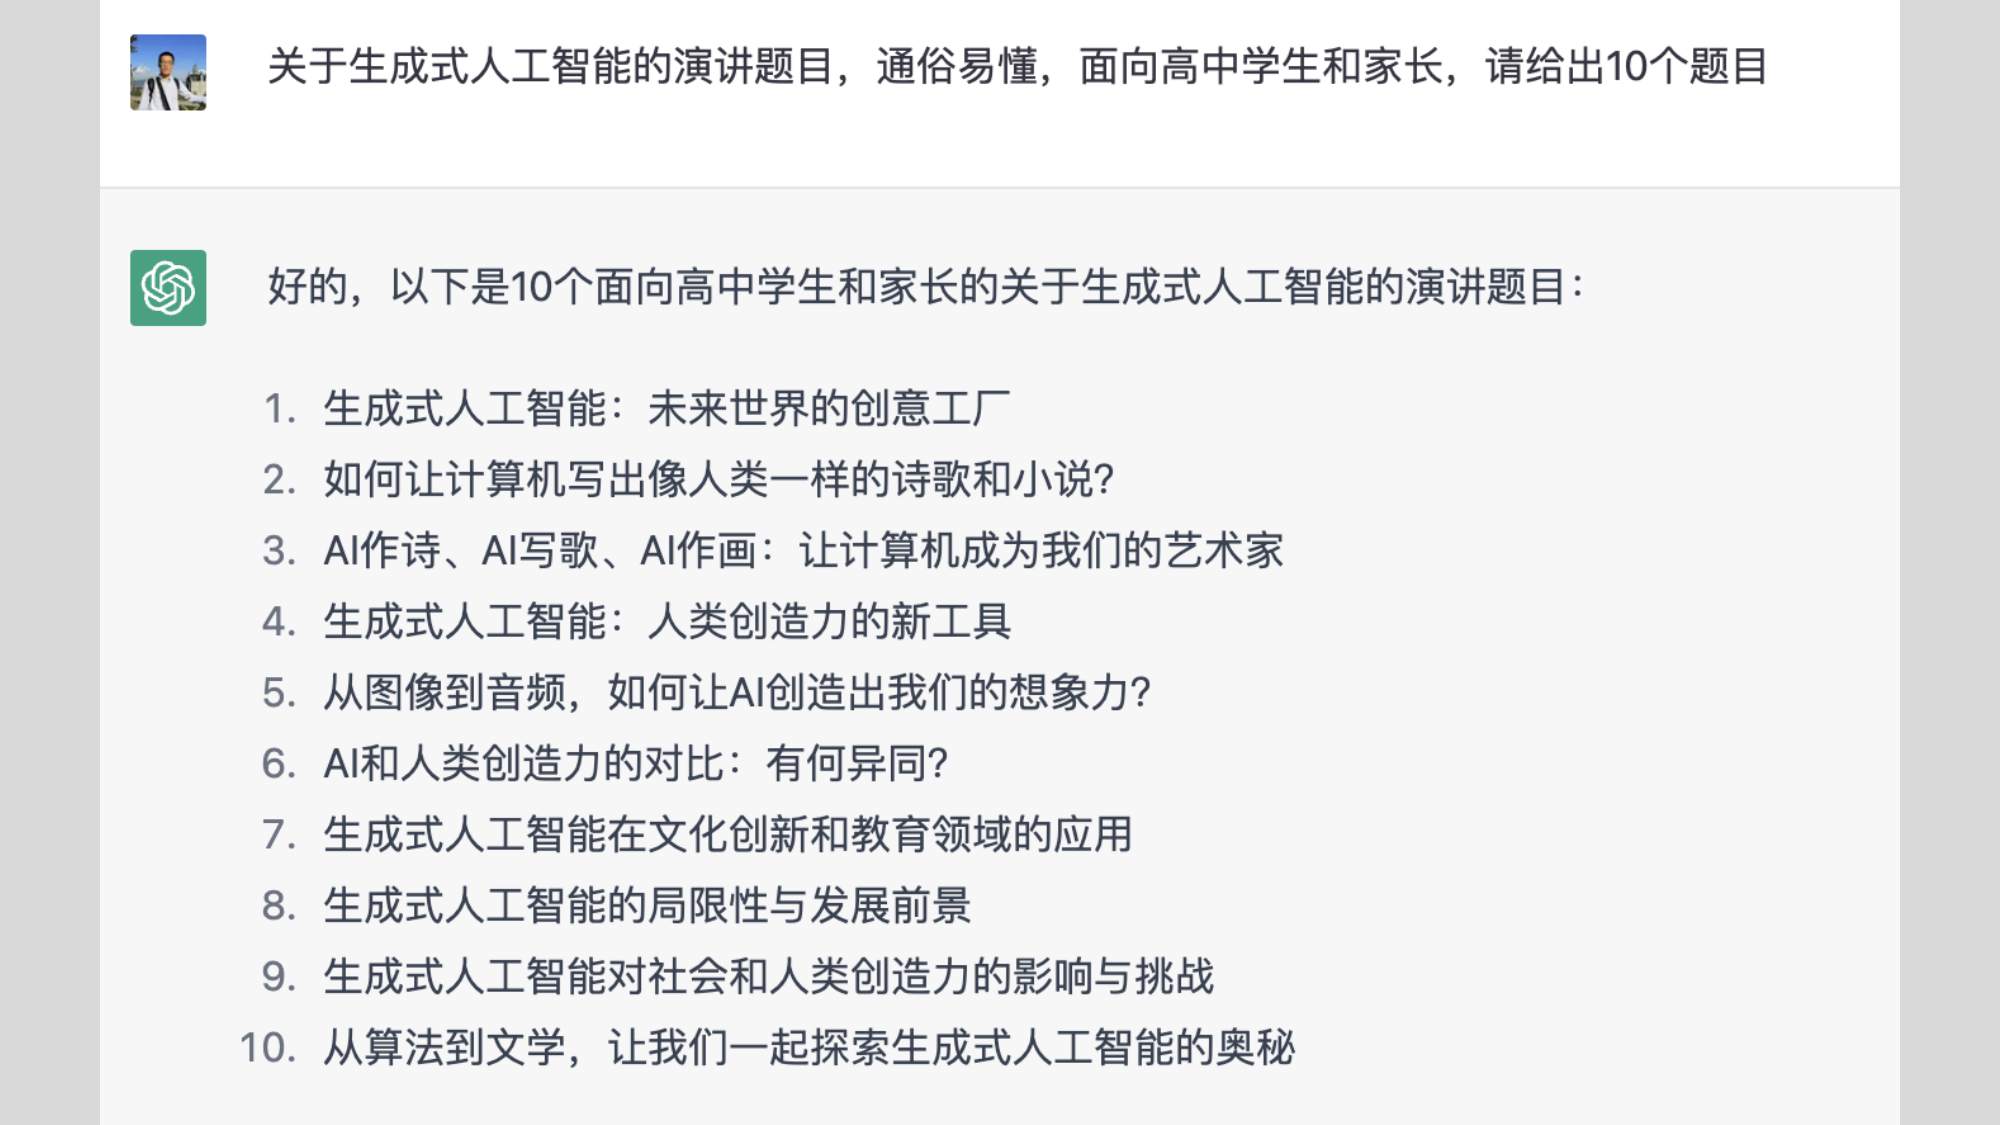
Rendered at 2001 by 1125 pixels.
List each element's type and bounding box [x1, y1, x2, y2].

picture [100, 0, 1900, 1125]
